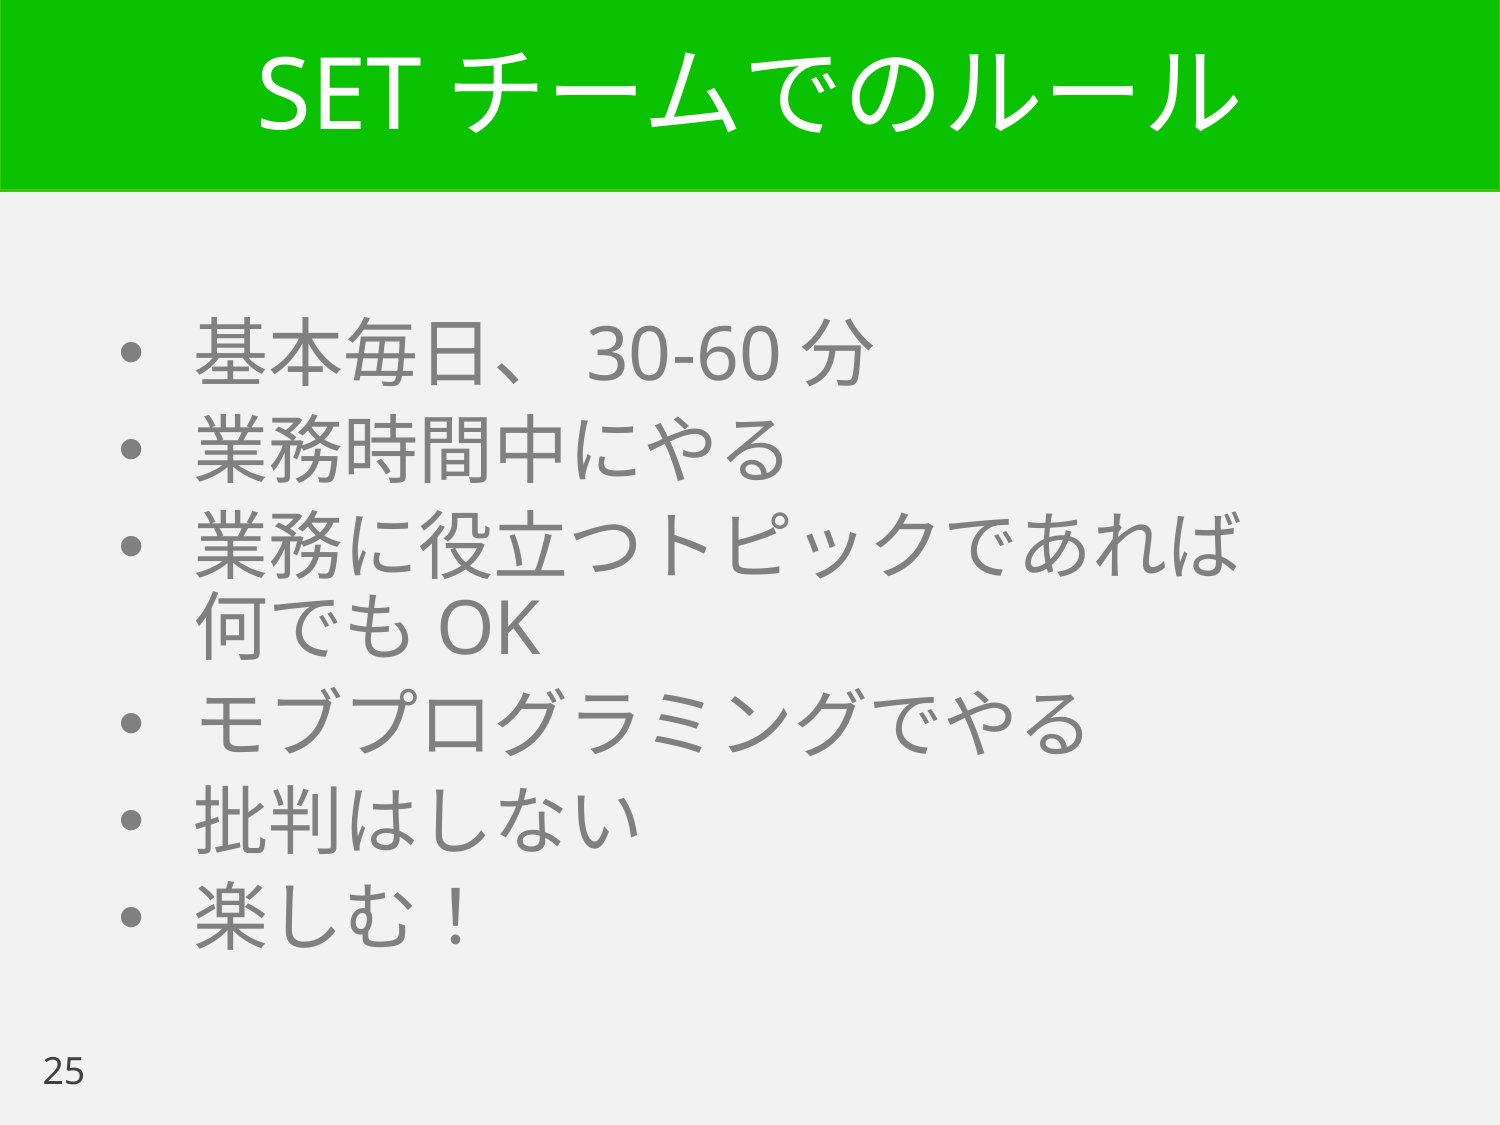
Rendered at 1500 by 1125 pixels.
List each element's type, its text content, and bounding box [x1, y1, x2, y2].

slide_number 25 [27, 1042, 146, 1102]
title SETチームでのルール [0, 53, 1500, 140]
list 基本毎日、30-60分 業務時間中にやる 業務に役立つトピックであれば 何でもOK モブプログラミングでやる 批判はしない 楽しむ！ [103, 277, 1397, 1000]
